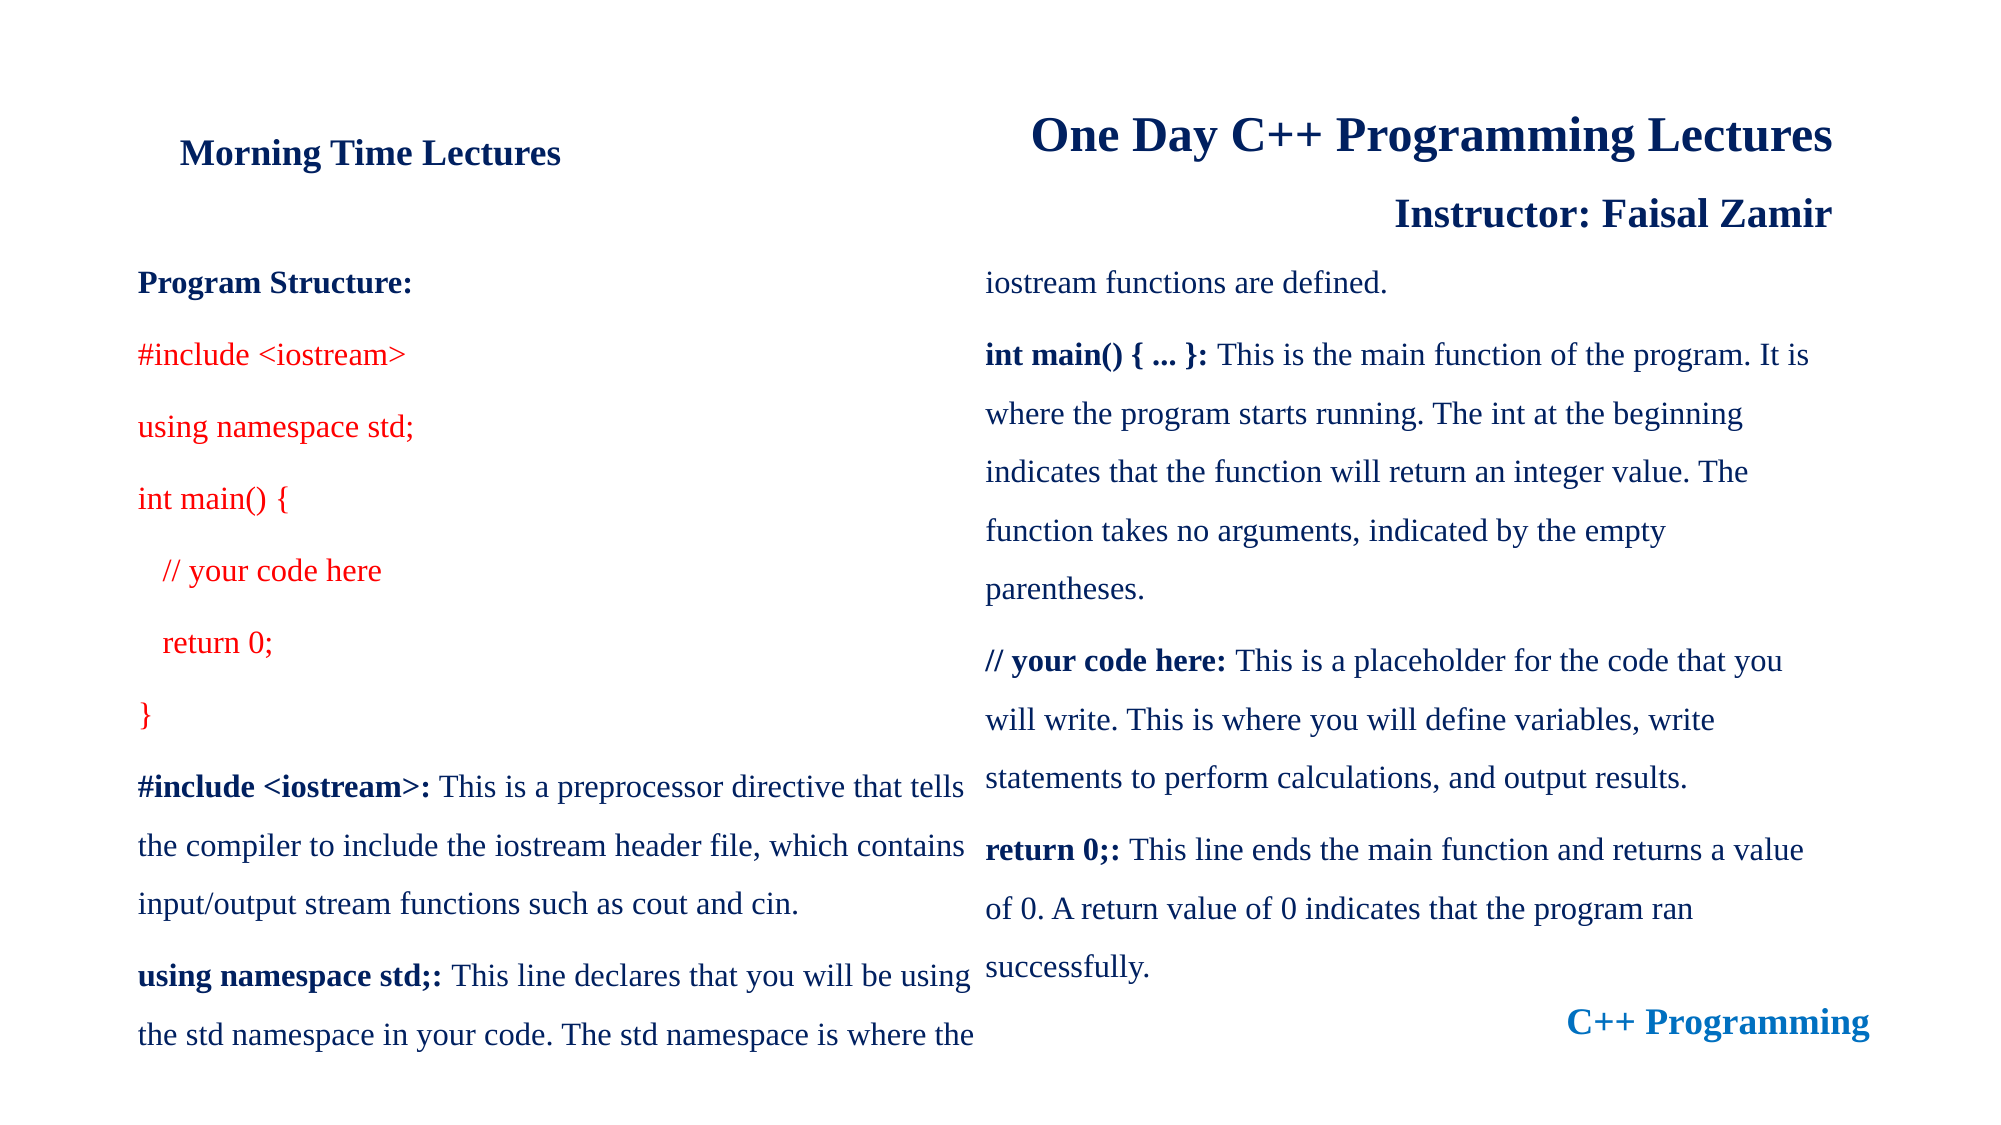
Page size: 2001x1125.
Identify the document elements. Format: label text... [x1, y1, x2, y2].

text_box Morning Time Lectures [59, 90, 682, 189]
text_box One Day C++ Programming Lectures Instructor: Faisal Zamir [230, 44, 1849, 264]
list Program Structure: #include <iostream> using namespace std; int main() { // your code here return 0; } #include <iostream>: This is a preprocessor directive that tells the compiler to include the iostream header file, which contains input/output stream functions such as cout and cin. using namespace std;: This line declares that you will be using the std namespace in your code. The std namespace is where the iostream functions are defined. int main() { ... }: This is the main function of the program. It is where the program starts running. The int at the beginning indicates that the function will return an integer value. The function takes no arguments, indicated by the empty parentheses. // your code here: This is a placeholder for the code that you will write. This is where you will define variables, write statements to perform calculations, and output results. return 0;: This line ends the main function and returns a value of 0. A return value of 0 indicates that the program ran successfully. [122, 234, 1848, 1062]
text_box C++ Programming [1465, 955, 1971, 1062]
